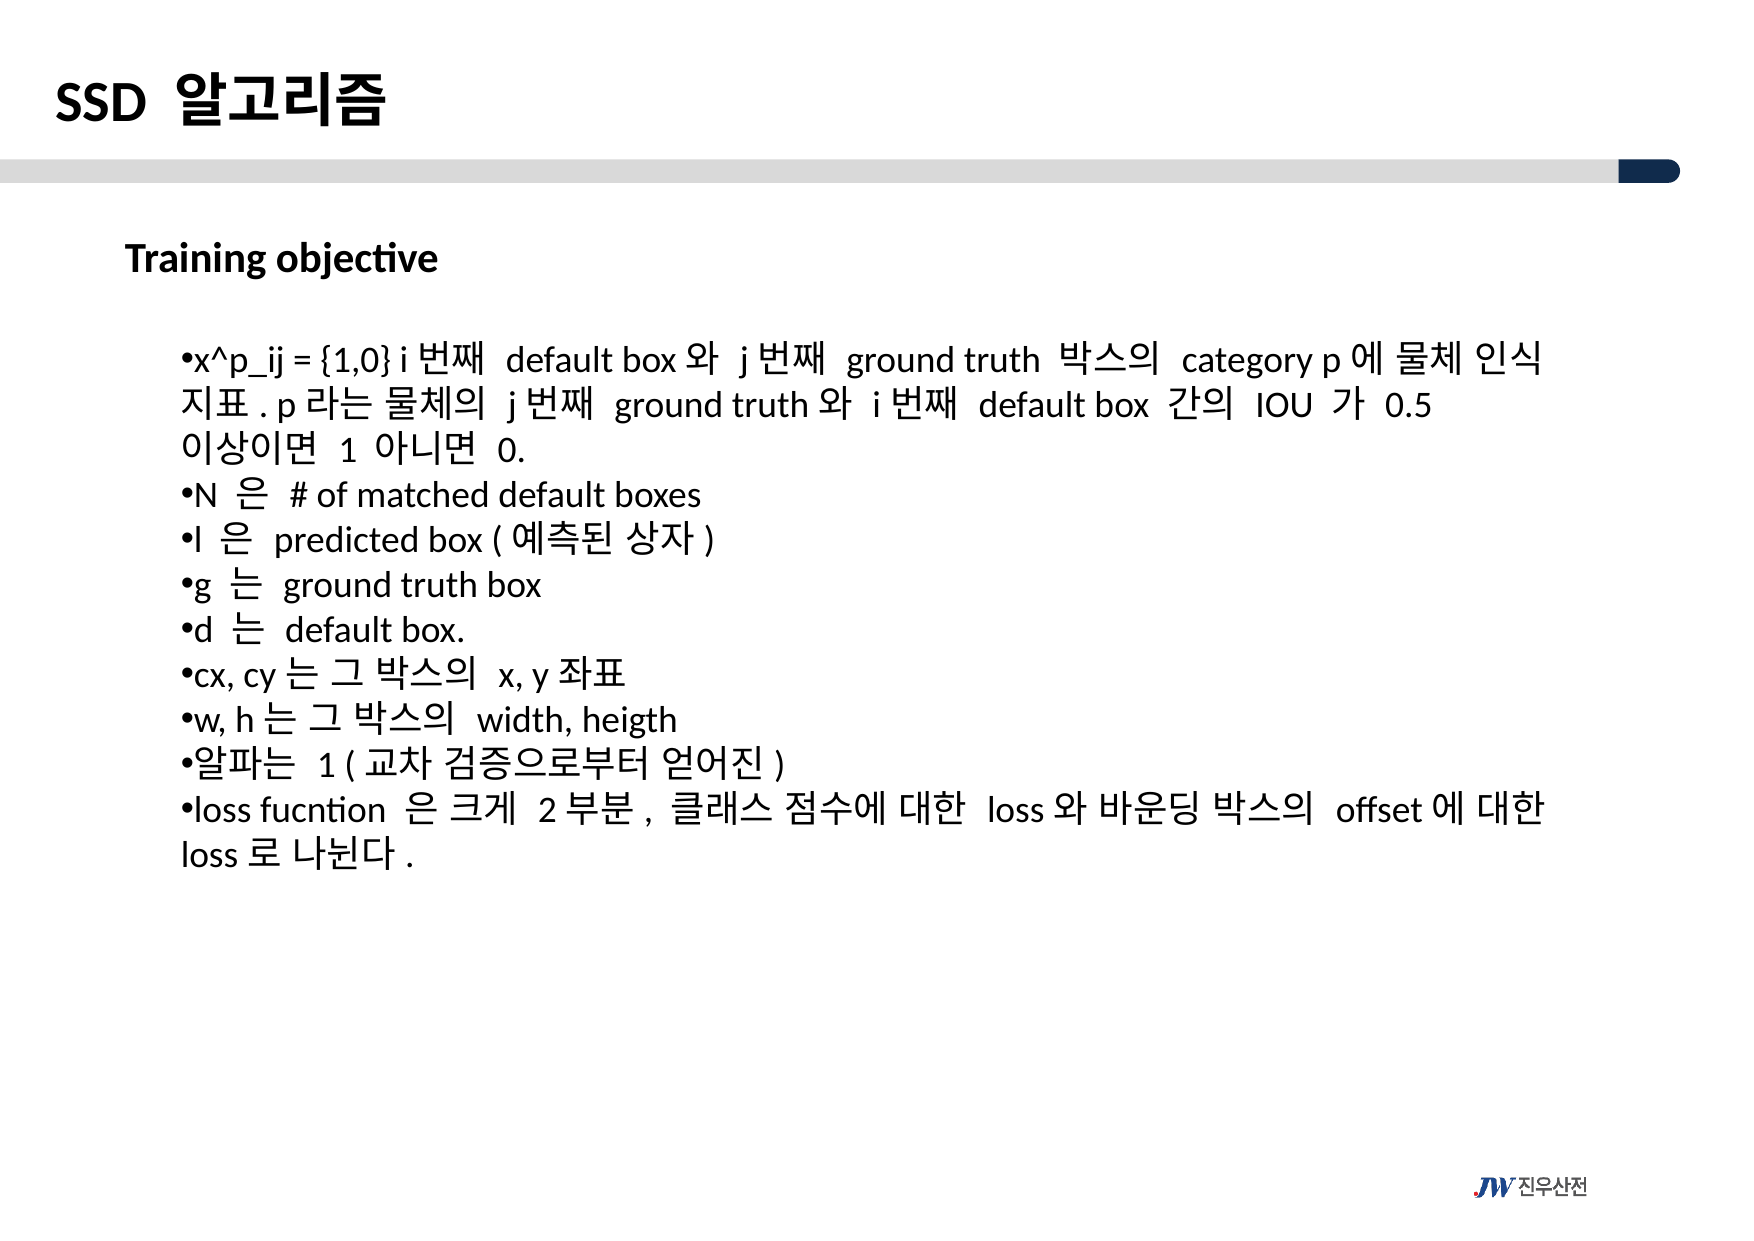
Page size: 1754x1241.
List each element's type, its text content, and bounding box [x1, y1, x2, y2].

text_box x^p_ij = {1,0} i번째 default box와 j번째 ground truth 박스의 category p에 물체 인식 지표. p라는 물체의 j번째 ground truth와 i번째 default box 간의 IOU 가 0.5 이상이면 1 아니면 0. N 은 # of matched default boxes l 은 predicted box (예측된 상자) g 는 ground truth box d 는 default box. cx, cy는 그 박스의 x, y좌표 w, h는 그 박스의 width, heigth 알파는 1 (교차 검증으로부터 얻어진) loss fucntion 은 크게 2부분, 클래스 점수에 대한 loss와 바운딩 박스의 offset에 대한 loss로 나뉜다. [166, 327, 1584, 883]
text_box Training objective [109, 222, 454, 289]
picture [1465, 1172, 1596, 1203]
text_box SSD 알고리즘 [40, 55, 404, 140]
